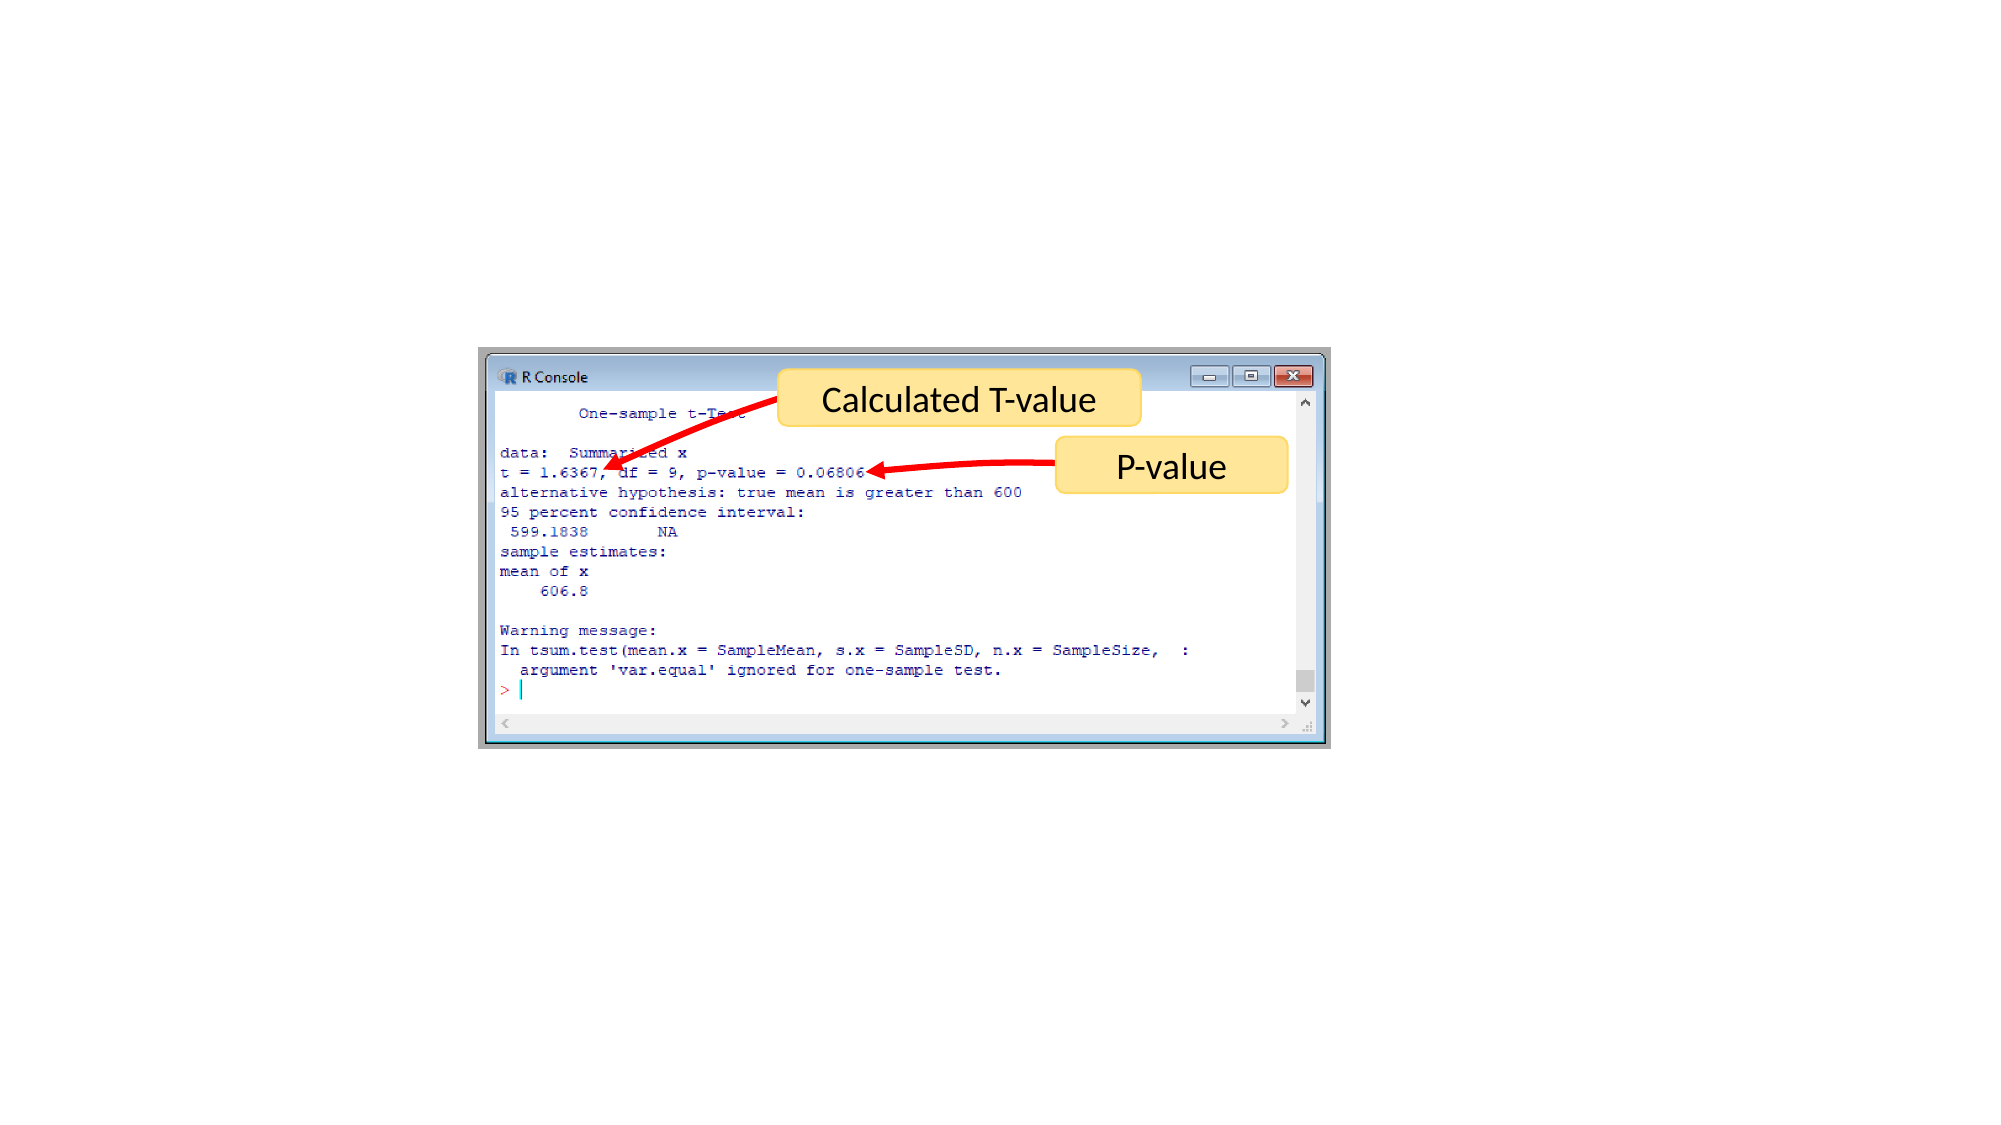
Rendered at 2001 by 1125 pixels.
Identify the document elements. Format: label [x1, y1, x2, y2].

picture [478, 347, 1331, 749]
